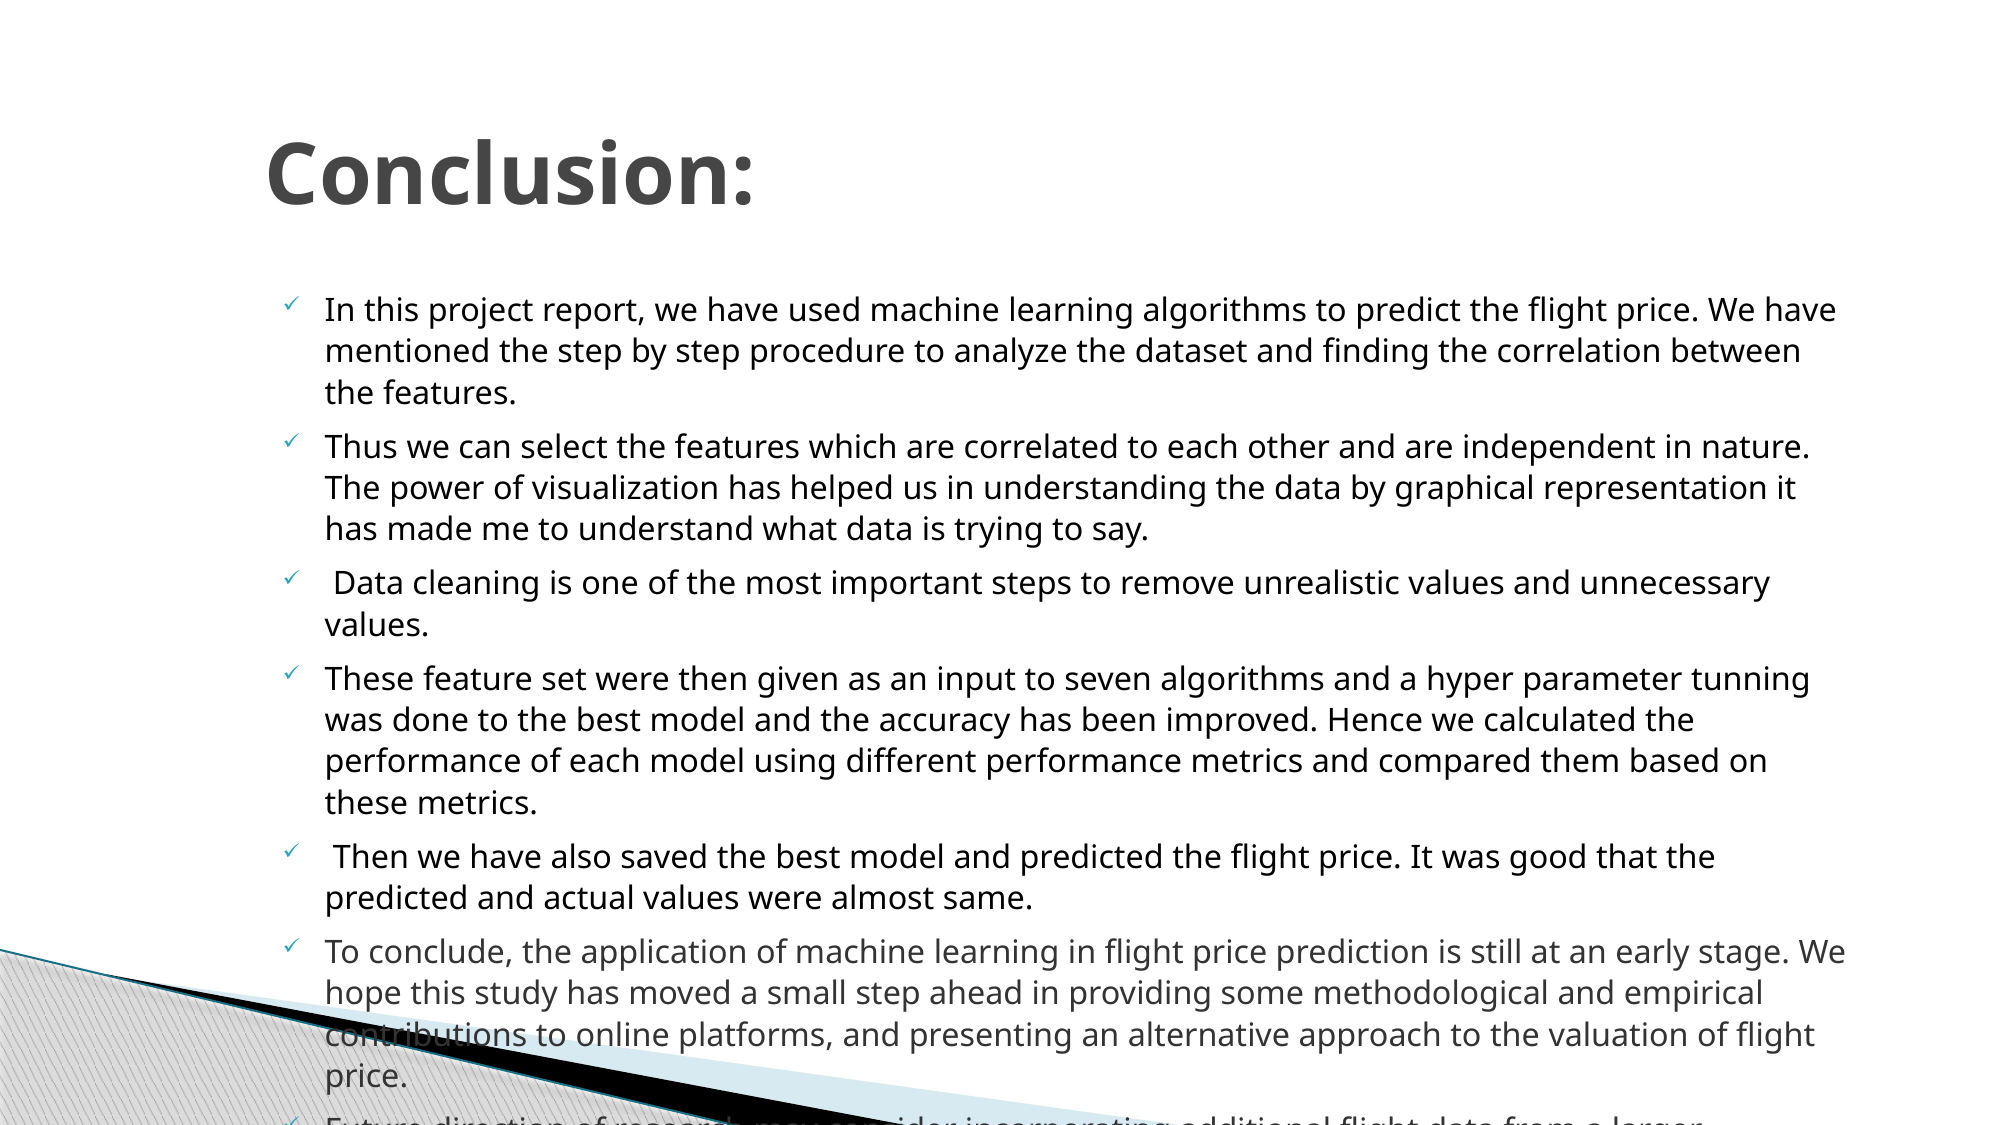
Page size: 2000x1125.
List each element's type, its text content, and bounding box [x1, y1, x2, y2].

list In this project report, we have used machine learning algorithms to predict the flight price. We have mentioned the step by step procedure to analyze the dataset and finding the correlation between the features. Thus we can select the features which are correlated to each other and are independent in nature. The power of visualization has helped us in understanding the data by graphical representation it has made me to understand what data is trying to say. Data cleaning is one of the most important steps to remove unrealistic values and unnecessary values. These feature set were then given as an input to seven algorithms and a hyper parameter tunning was done to the best model and the accuracy has been improved. Hence we calculated the performance of each model using different performance metrics and compared them based on these metrics. Then we have also saved the best model and predicted the flight price. It was good that the predicted and actual values were almost same. To conclude, the application of machine learning in flight price prediction is still at an early stage. We hope this study has moved a small step ahead in providing some methodological and empirical contributions to online platforms, and presenting an alternative approach to the valuation of flight price. Future direction of research may consider incorporating additional flight data from a larger economical background with more features. [249, 279, 1863, 1125]
title Conclusion: [249, 62, 1863, 279]
